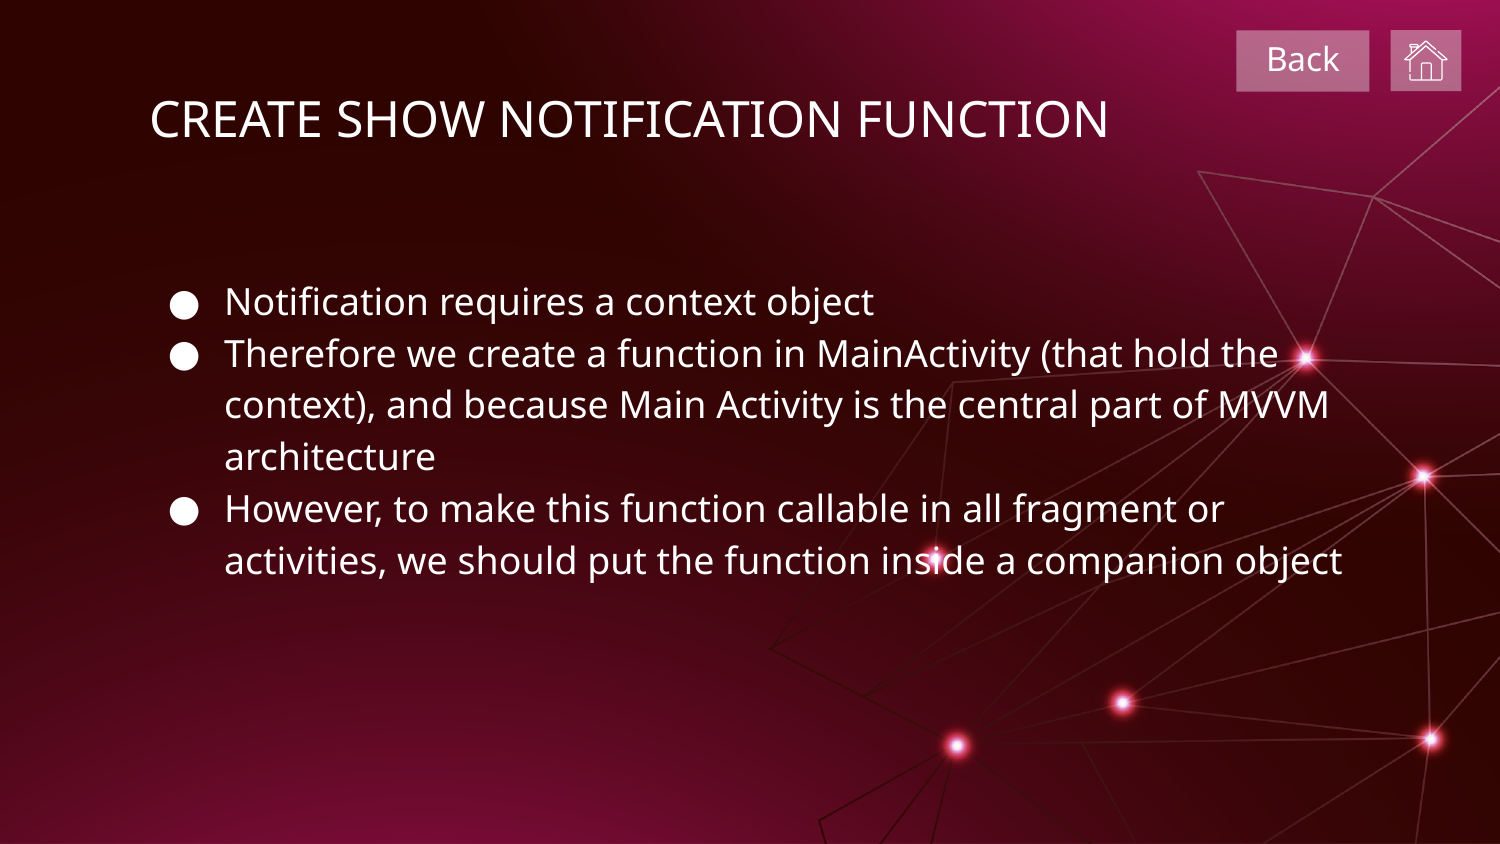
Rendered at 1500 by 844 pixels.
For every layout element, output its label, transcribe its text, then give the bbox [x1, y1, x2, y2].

text_box [1236, 30, 1370, 92]
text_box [1390, 29, 1462, 92]
list Notification requires a context object Therefore we create a function in MainActivity (that hold the context), and because Main Activity is the central part of MVVM architecture However, to make this function callable in all fragment or activities, we should put the function inside a companion object [134, 256, 1370, 641]
subtitle Back [1246, 22, 1360, 79]
picture [0, 0, 1500, 844]
title CREATE SHOW NOTIFICATION FUNCTION [134, 72, 1167, 206]
